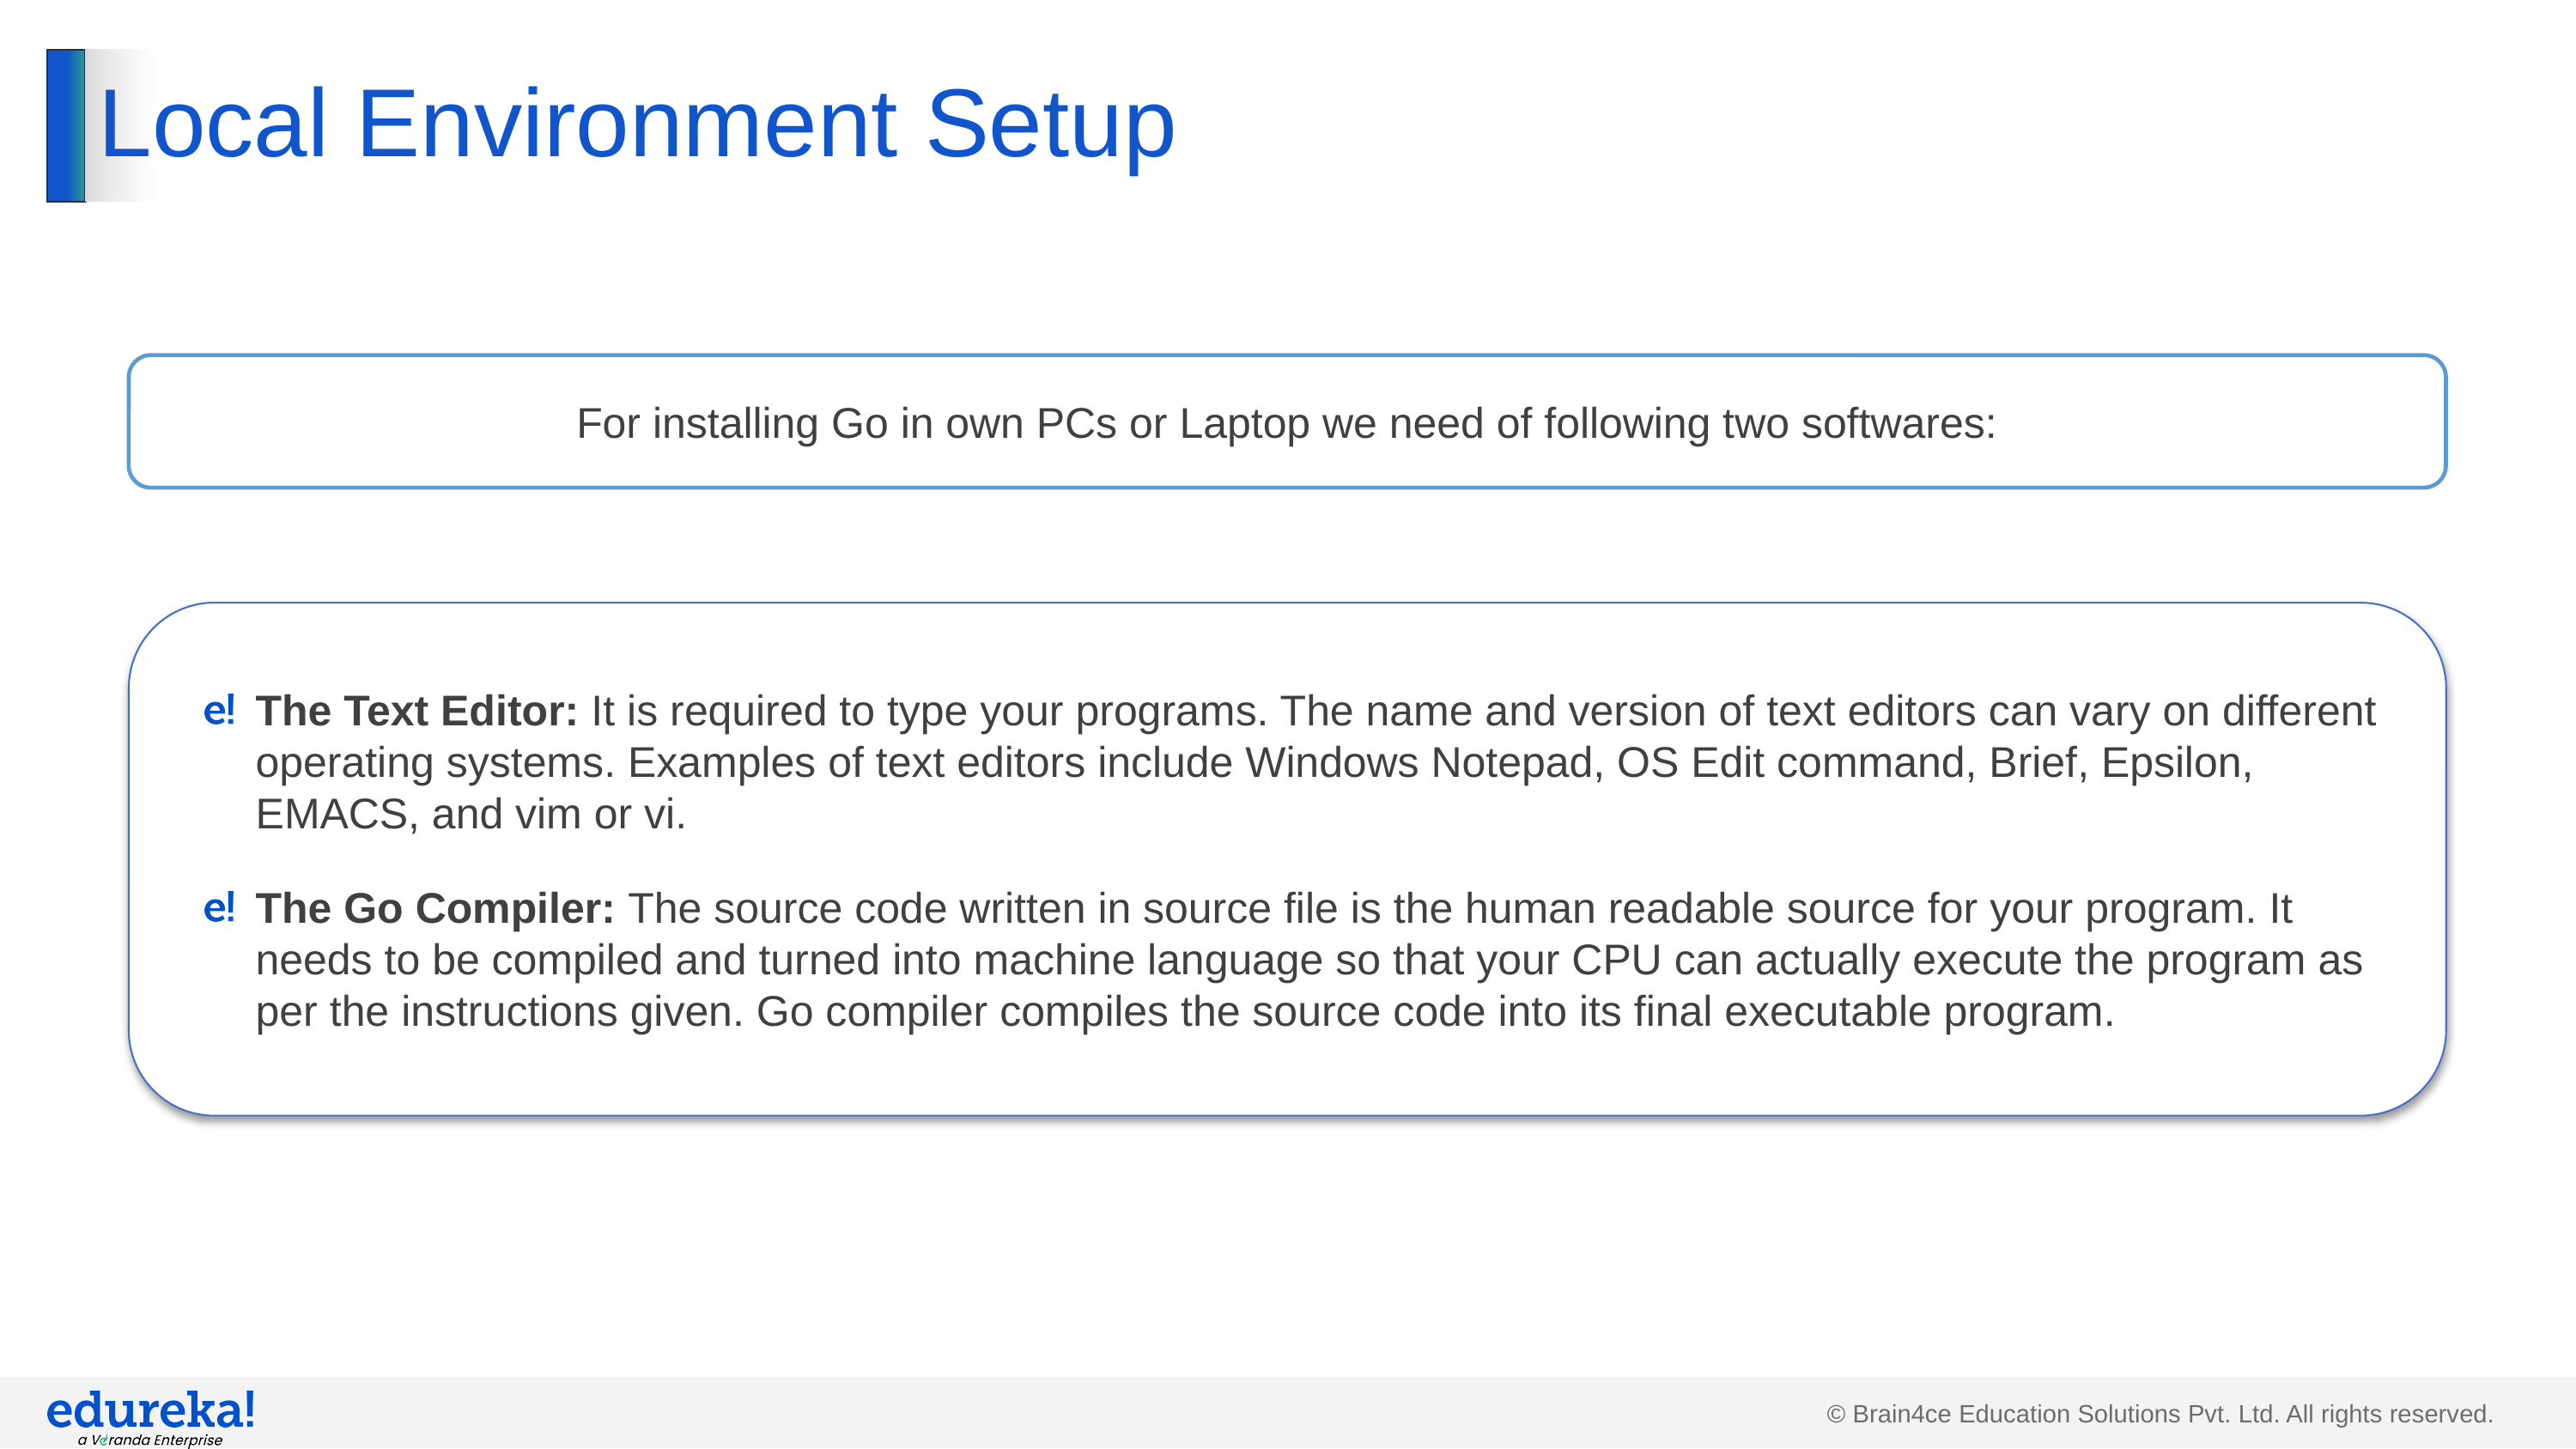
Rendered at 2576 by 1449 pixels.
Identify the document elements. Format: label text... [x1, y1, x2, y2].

picture [47, 1391, 253, 1449]
text_box The Text Editor: It is required to type your programs. The name and version of text editors can vary on different operating systems. Examples of text editors include Windows Notepad, OS Edit command, Brief, Epsilon, EMACS, and vim or vi. The Go Compiler: The source code written in source file is the human readable source for your program. It needs to be compiled and turned into machine language so that your CPU can actually execute the program as per the instructions given. Go compiler compiles the source code into its final executable program. [128, 603, 2446, 1116]
title Local Environment Setup [85, 49, 2491, 202]
picture [204, 891, 234, 922]
picture [204, 694, 234, 724]
text_box For installing Go in own PCs or Laptop we need of following two softwares: [128, 355, 2446, 488]
